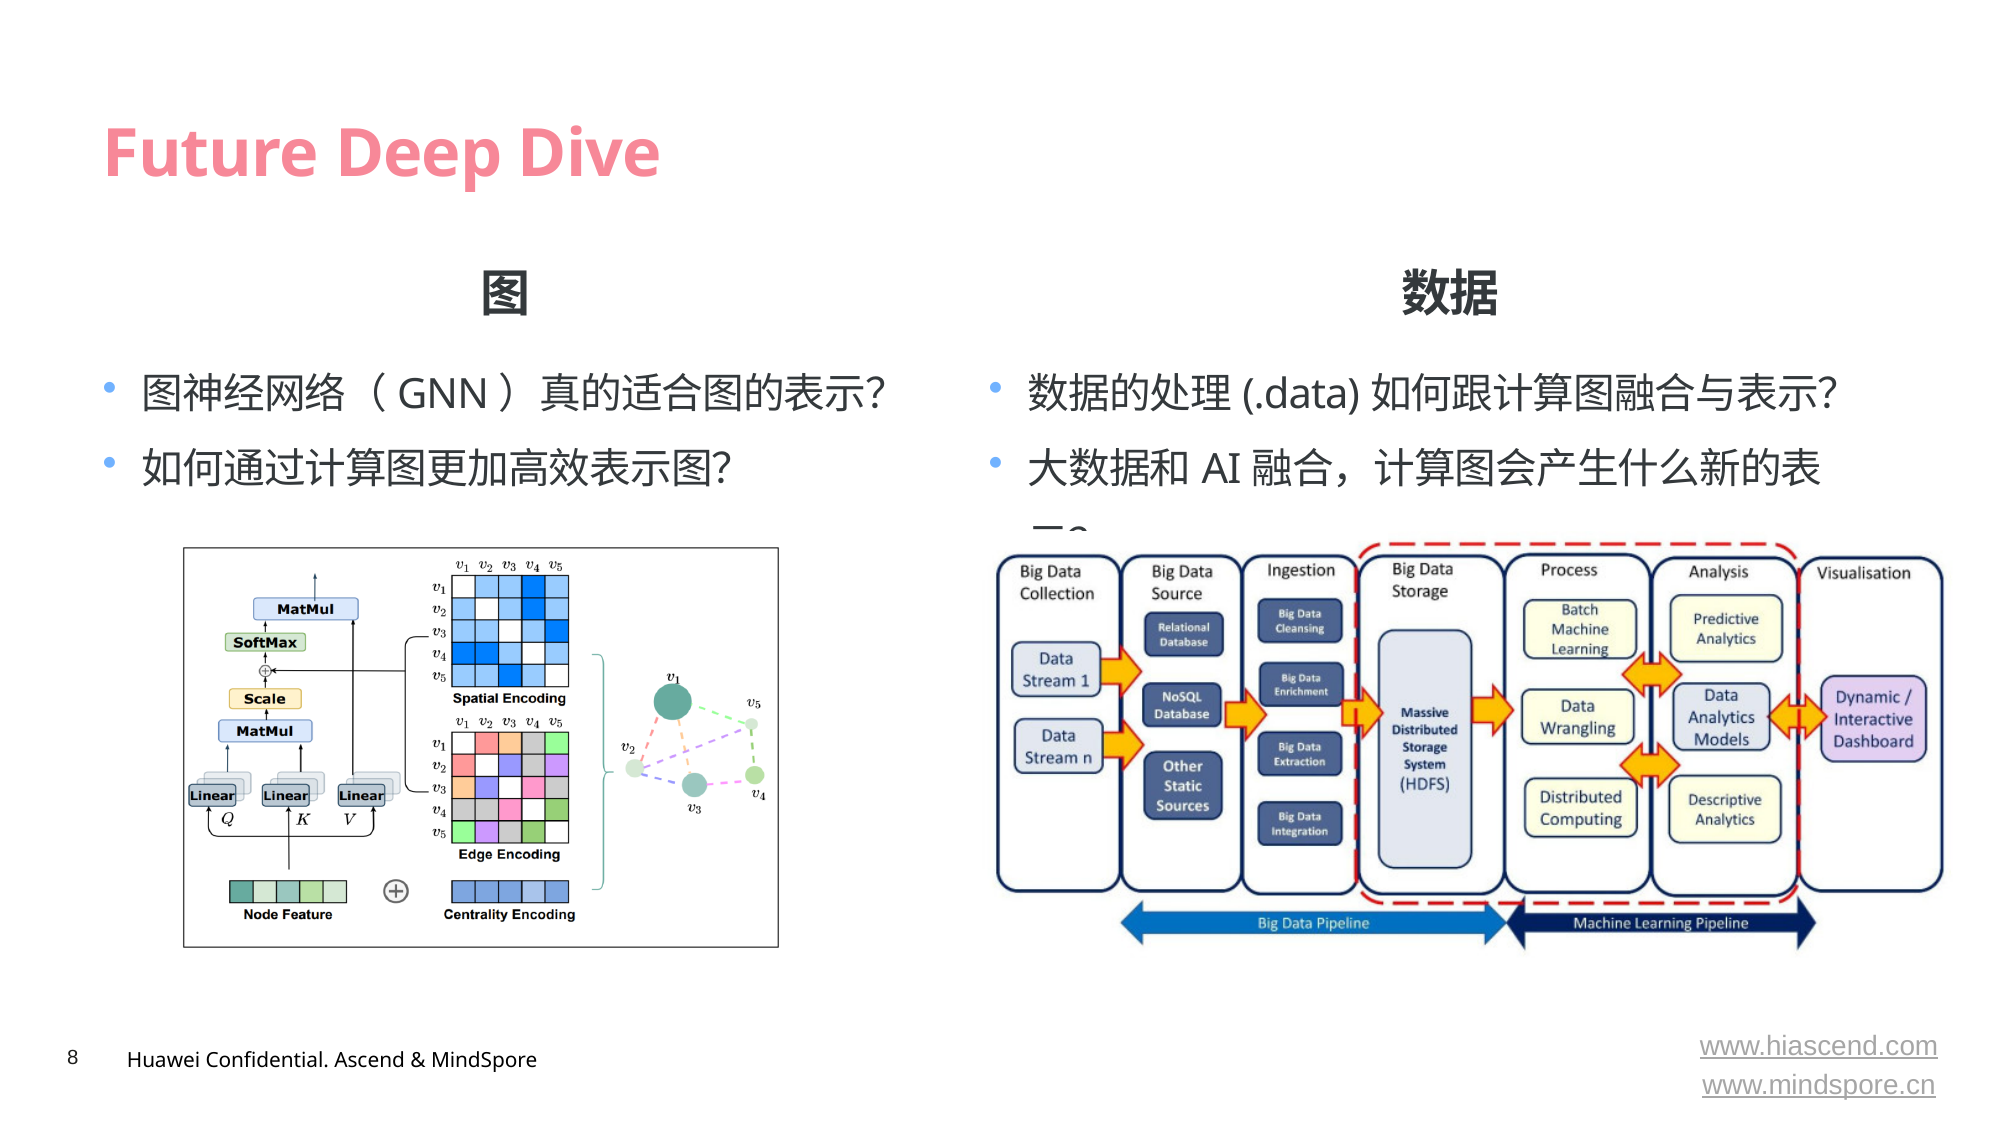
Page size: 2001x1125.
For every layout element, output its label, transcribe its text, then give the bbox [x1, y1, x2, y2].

picture [962, 531, 1993, 965]
text_box 数据的处理(.data)如何跟计算图融合与表示？ 大数据和AI融合，计算图会产生什么新的表示？ [988, 342, 1874, 510]
picture [173, 530, 788, 956]
text_box 图 [126, 250, 885, 334]
list 图神经网络（GNN）真的适合图的表示？ 如何通过计算图更加高效表示图？ [102, 342, 954, 510]
text_box Future Deep Dive [102, 101, 1901, 199]
text_box 数据 [1071, 250, 1830, 334]
